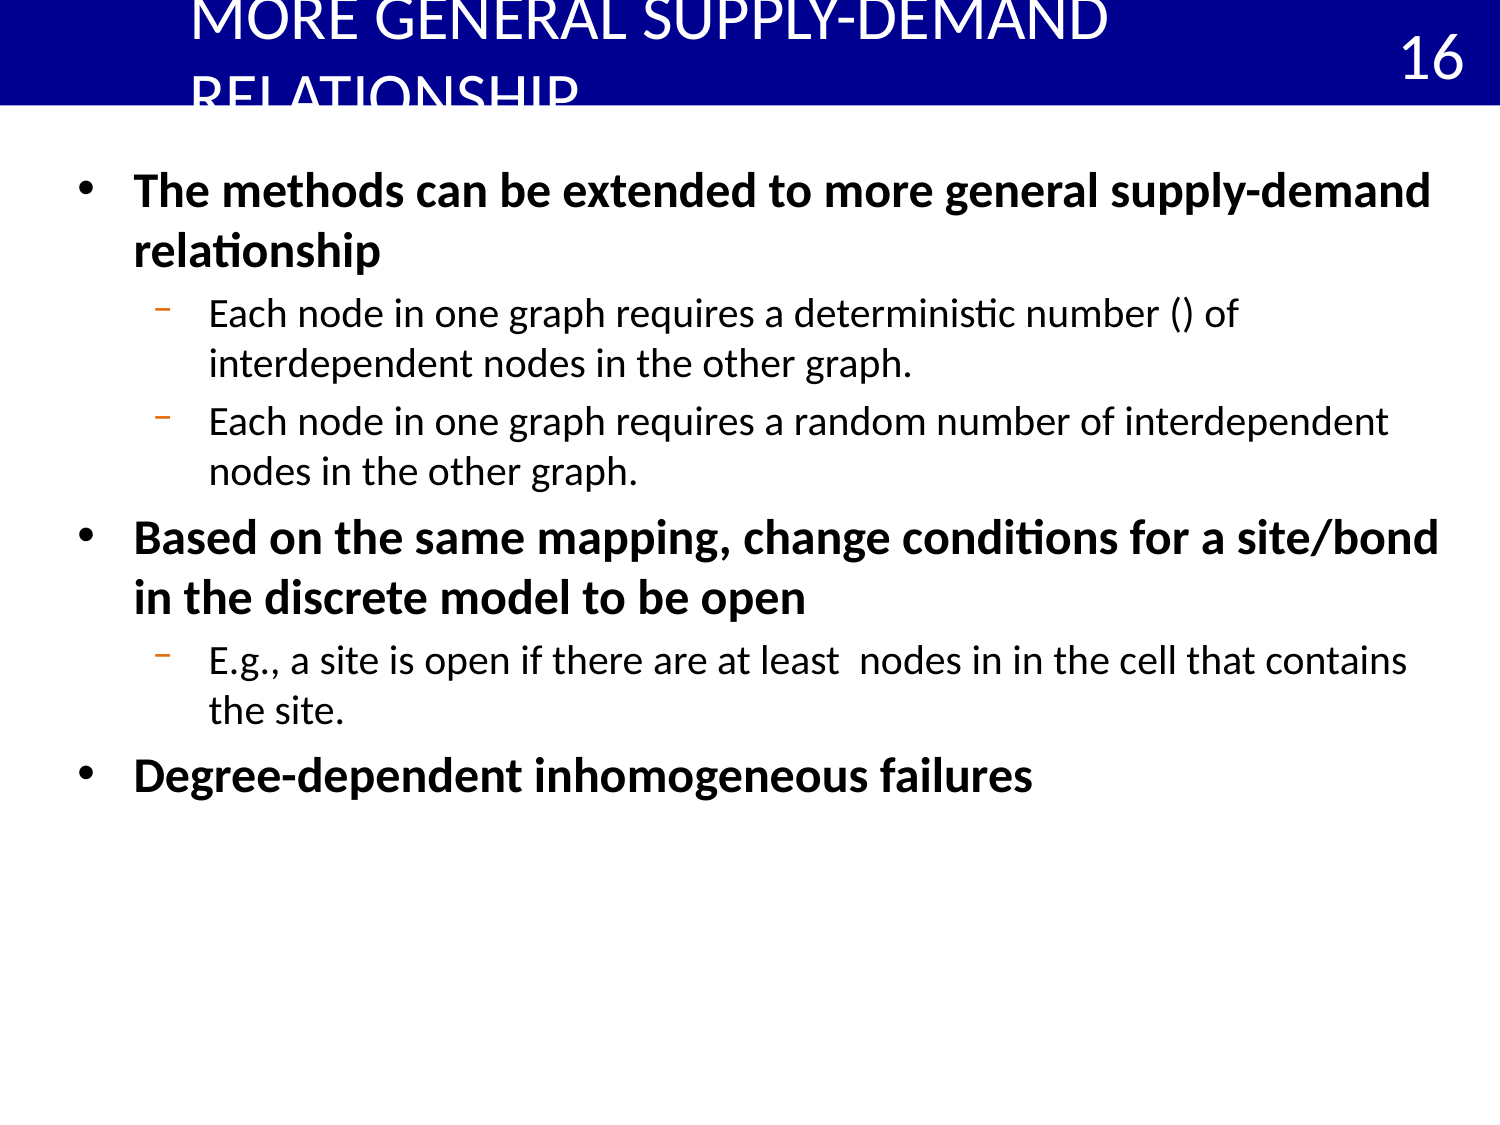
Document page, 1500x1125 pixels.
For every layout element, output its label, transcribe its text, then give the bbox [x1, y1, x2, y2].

slide_number 16 [1246, 28, 1480, 79]
title More general supply-demand relationship [41, 9, 1258, 97]
